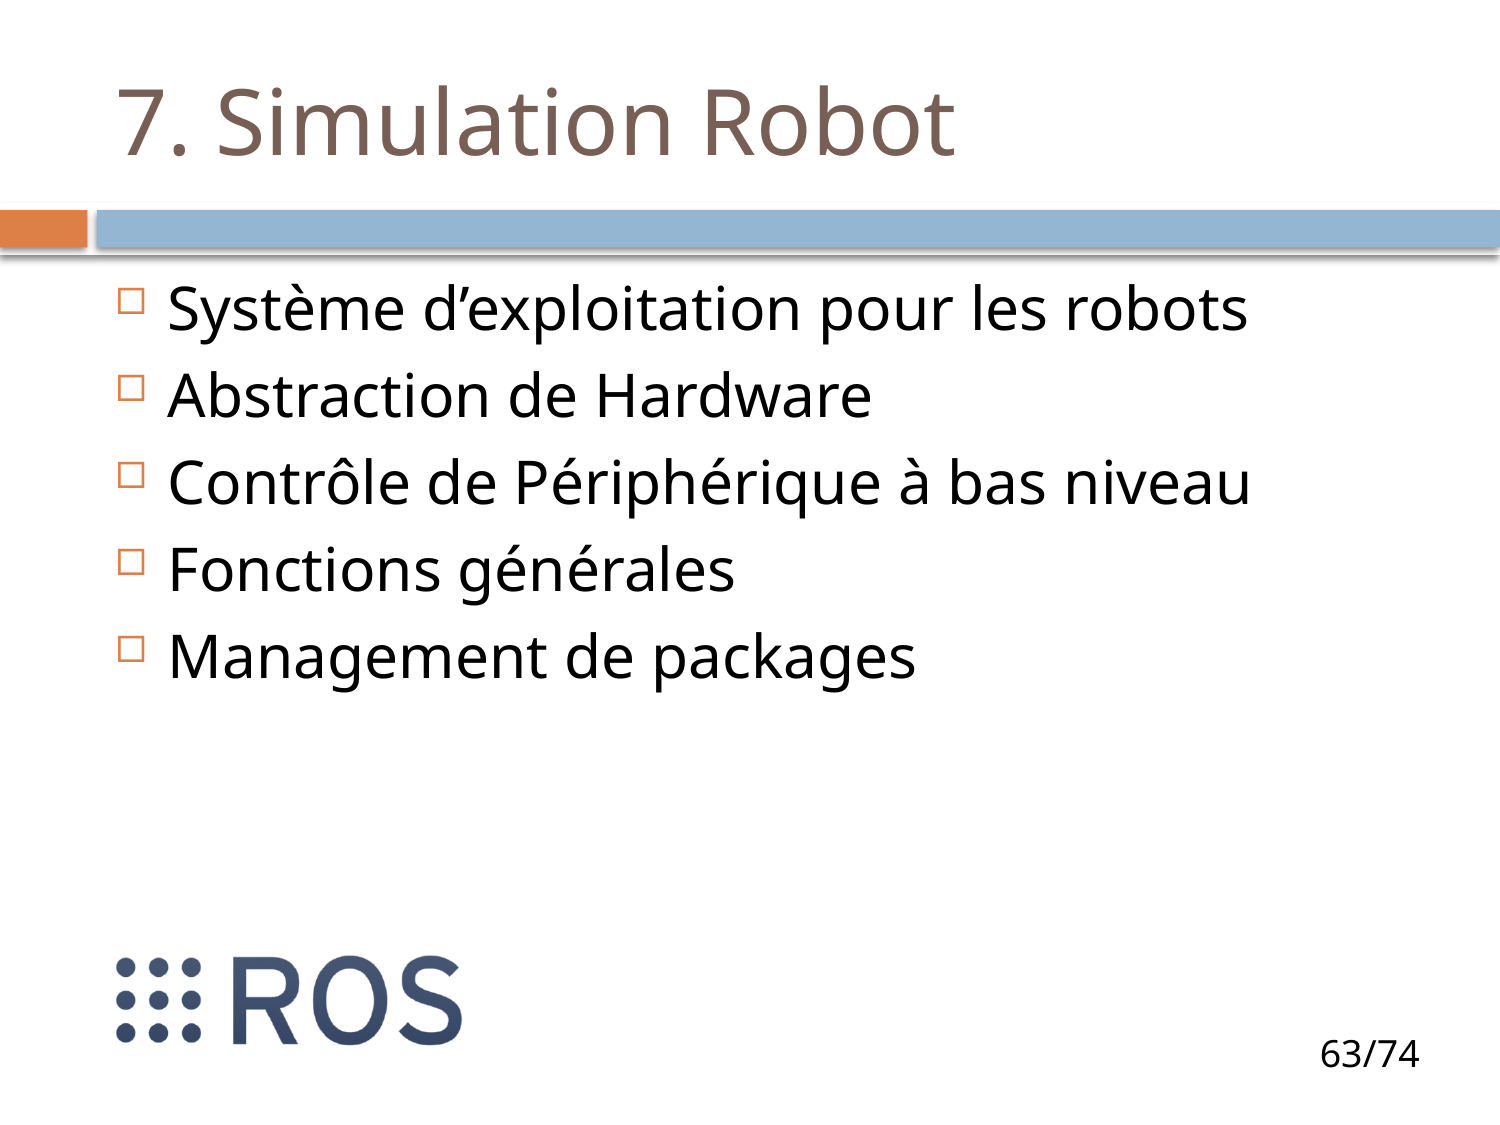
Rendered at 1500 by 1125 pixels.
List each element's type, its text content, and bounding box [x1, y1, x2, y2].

list Système d’exploitation pour les robots Abstraction de Hardware Contrôle de Périphérique à bas niveau Fonctions générales Management de packages [100, 262, 1438, 1000]
picture [111, 905, 465, 1095]
title 7. Simulation Robot [100, 37, 1438, 200]
